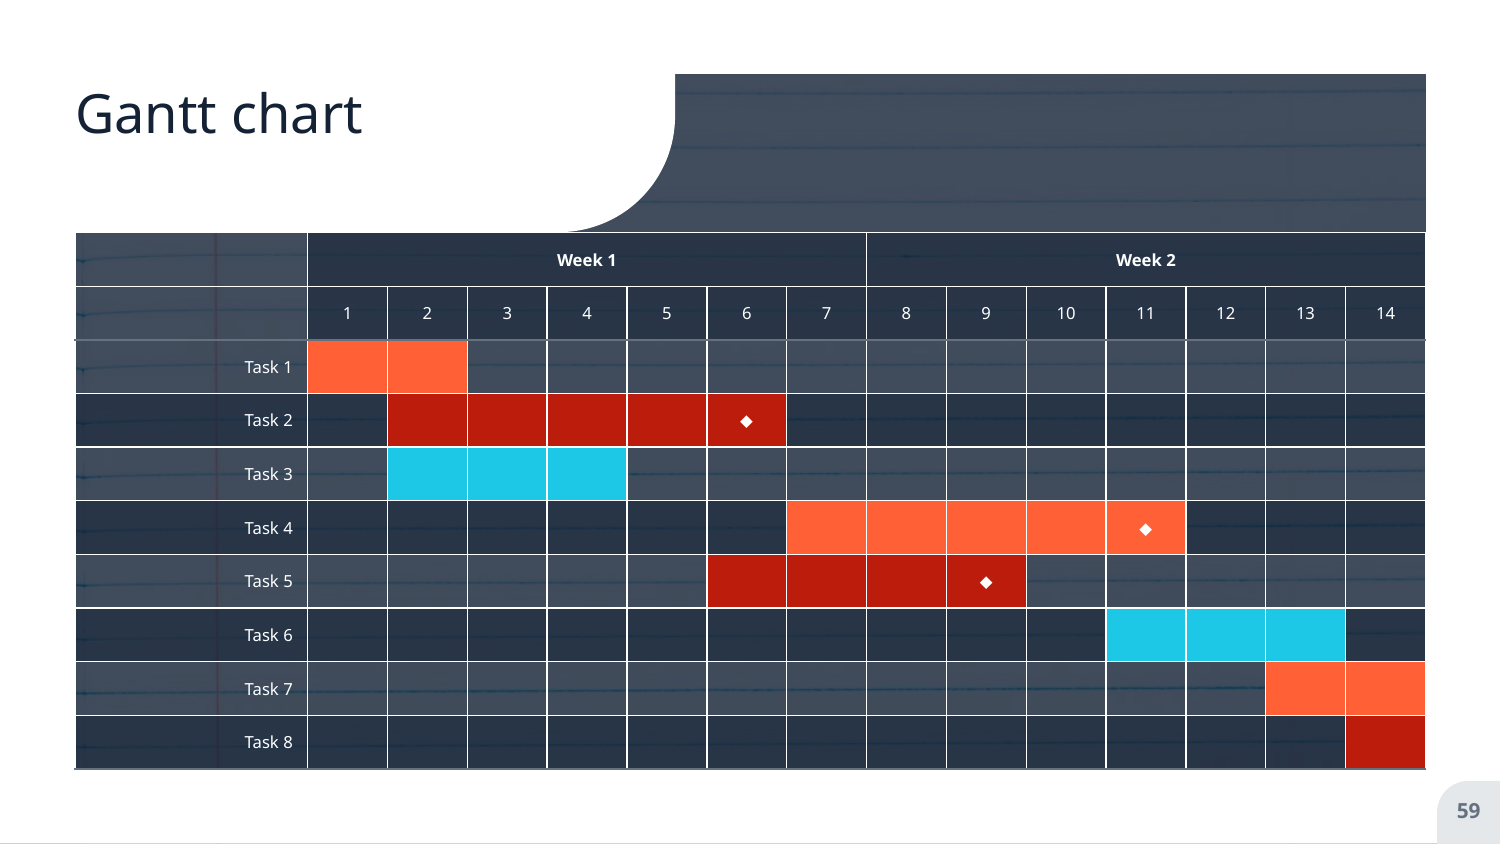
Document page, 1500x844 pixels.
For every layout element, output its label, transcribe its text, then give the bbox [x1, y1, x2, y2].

table_cell 2 [388, 287, 467, 339]
table_header [76, 233, 307, 286]
table_cell [1346, 609, 1425, 661]
table_cell [1027, 394, 1105, 446]
table_cell [867, 555, 946, 607]
table_cell [1027, 609, 1105, 661]
table_cell [628, 662, 706, 715]
table_cell [388, 609, 467, 661]
table_cell [1266, 609, 1345, 661]
table_cell [1027, 662, 1105, 715]
table_cell [388, 716, 467, 768]
table_cell [1107, 394, 1185, 446]
table_cell [867, 716, 946, 768]
table_cell [308, 555, 387, 607]
table_cell [468, 341, 546, 393]
table_cell [1266, 662, 1345, 715]
table_cell [548, 448, 626, 500]
table_cell 1 [308, 287, 387, 339]
table_cell [708, 609, 786, 661]
table_cell [548, 716, 626, 768]
table_cell [1346, 341, 1425, 393]
table_cell 3 [468, 287, 546, 339]
table_cell Task 2 [76, 394, 307, 446]
table_cell [628, 341, 706, 393]
table_cell ◆ [1107, 501, 1185, 554]
table_cell [628, 501, 706, 554]
table_cell [76, 287, 307, 339]
table_cell [308, 394, 387, 446]
slide_number 59 [1437, 780, 1500, 844]
table_cell [867, 501, 946, 554]
table_cell 4 [548, 287, 626, 339]
table_cell [1027, 716, 1105, 768]
table_cell Task 8 [76, 716, 307, 768]
table_cell [708, 716, 786, 768]
table_cell [468, 609, 546, 661]
table_cell [308, 448, 387, 500]
table_cell ◆ [947, 555, 1026, 607]
table_cell [947, 394, 1026, 446]
table_cell Task 3 [76, 448, 307, 500]
table_cell [947, 662, 1026, 715]
table_cell [308, 609, 387, 661]
table_cell 6 [708, 287, 786, 339]
table_cell [548, 501, 626, 554]
table_cell [1346, 555, 1425, 607]
table_cell [628, 609, 706, 661]
table_cell [708, 555, 786, 607]
table_cell [1107, 716, 1185, 768]
table_cell Task 6 [76, 609, 307, 661]
table_cell [1266, 448, 1345, 500]
table_cell Task 7 [76, 662, 307, 715]
table_cell 9 [947, 287, 1026, 339]
table_cell [867, 341, 946, 393]
table_cell [708, 448, 786, 500]
table_cell [548, 341, 626, 393]
table_cell [548, 555, 626, 607]
table_cell [787, 555, 866, 607]
table_cell Task 4 [76, 501, 307, 554]
table_cell [1187, 341, 1265, 393]
table_cell [867, 662, 946, 715]
table_cell [708, 341, 786, 393]
table_cell [468, 716, 546, 768]
table_cell [867, 448, 946, 500]
table_cell [548, 609, 626, 661]
table_cell Task 1 [76, 341, 307, 393]
table_cell 8 [867, 287, 946, 339]
table_cell [308, 716, 387, 768]
table_cell [548, 662, 626, 715]
table_cell [1187, 501, 1265, 554]
table_cell [1107, 662, 1185, 715]
table_cell [1187, 555, 1265, 607]
table_cell [628, 394, 706, 446]
table_cell [708, 662, 786, 715]
table_cell [867, 394, 946, 446]
table_cell [787, 501, 866, 554]
table_cell [1187, 394, 1265, 446]
table_cell [1266, 716, 1345, 768]
table_cell [1346, 662, 1425, 715]
table_cell [787, 448, 866, 500]
table_cell [1027, 555, 1105, 607]
table_cell [947, 341, 1026, 393]
table_cell [1266, 394, 1345, 446]
table_header Week 1 [308, 233, 866, 286]
table_cell [628, 555, 706, 607]
table_cell [1346, 394, 1425, 446]
table_cell [388, 555, 467, 607]
table_cell [787, 341, 866, 393]
table_cell [1027, 341, 1105, 393]
table_cell 13 [1266, 287, 1345, 339]
table_cell [1266, 501, 1345, 554]
table_cell [388, 501, 467, 554]
table_cell 12 [1187, 287, 1265, 339]
table_cell [308, 501, 387, 554]
table_cell [947, 448, 1026, 500]
table_cell 7 [787, 287, 866, 339]
table_cell 14 [1346, 287, 1425, 339]
table_cell [947, 716, 1026, 768]
table_cell [947, 501, 1026, 554]
table_cell [787, 609, 866, 661]
table_cell [1107, 609, 1185, 661]
table_cell [1187, 448, 1265, 500]
table_cell [468, 662, 546, 715]
table_cell [388, 341, 467, 393]
table_cell [388, 394, 467, 446]
table_cell [708, 501, 786, 554]
table_cell [1346, 501, 1425, 554]
table_cell [308, 662, 387, 715]
table_cell [1027, 448, 1105, 500]
table_cell Task 5 [76, 555, 307, 607]
table_cell [1187, 662, 1265, 715]
table_cell [1266, 341, 1345, 393]
table_cell [1107, 448, 1185, 500]
table_cell [1346, 716, 1425, 768]
table_cell ◆ [708, 394, 786, 446]
table_cell [787, 662, 866, 715]
title Gantt chart [75, 0, 596, 232]
table_cell [787, 394, 866, 446]
table_cell [468, 448, 546, 500]
table_cell [1187, 609, 1265, 661]
table_cell [468, 501, 546, 554]
table_cell [388, 662, 467, 715]
table_cell [1187, 716, 1265, 768]
table_cell [388, 448, 467, 500]
table_cell [1027, 501, 1105, 554]
table_cell [947, 609, 1026, 661]
table_cell 11 [1107, 287, 1185, 339]
table_cell [548, 394, 626, 446]
table_cell [1107, 555, 1185, 607]
table_cell [787, 716, 866, 768]
table_cell [1107, 341, 1185, 393]
table_cell [1266, 555, 1345, 607]
table_cell [468, 394, 546, 446]
table_cell [628, 448, 706, 500]
table_cell 10 [1027, 287, 1105, 339]
table_cell 5 [628, 287, 706, 339]
table_cell [628, 716, 706, 768]
table_header Week 2 [867, 233, 1425, 286]
table_cell [308, 341, 387, 393]
table_cell [468, 555, 546, 607]
table_cell [867, 609, 946, 661]
table_cell [1346, 448, 1425, 500]
